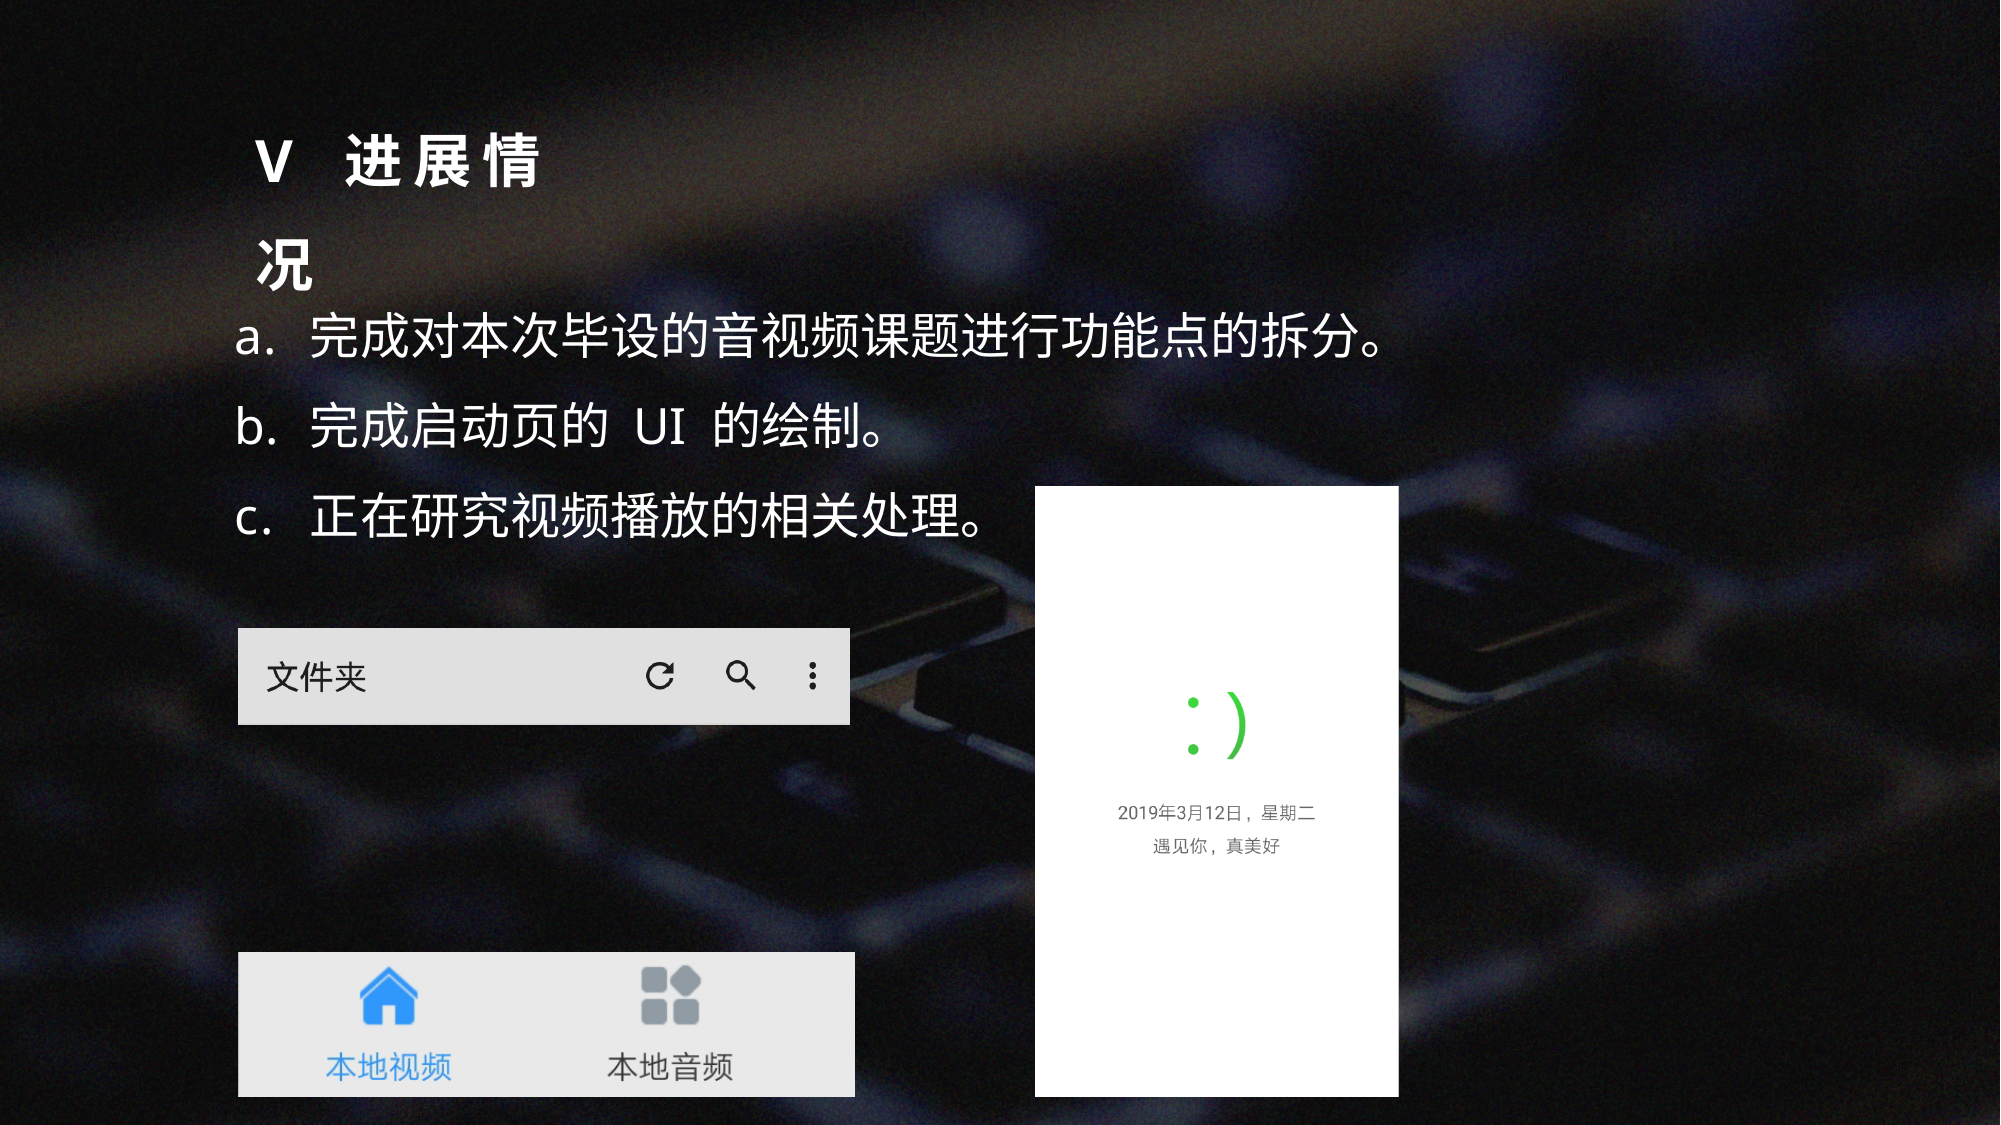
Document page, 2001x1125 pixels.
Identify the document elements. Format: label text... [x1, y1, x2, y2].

text_box [0, 0, 2000, 1125]
text_box V 进展情况 [240, 81, 557, 201]
picture [1035, 486, 1399, 1097]
picture [238, 952, 855, 1097]
text_box 完成对本次毕设的音视频课题进行功能点的拆分。 完成启动页的 UI 的绘制。 正在研究视频播放的相关处理。 [220, 267, 1473, 552]
picture [238, 628, 850, 726]
